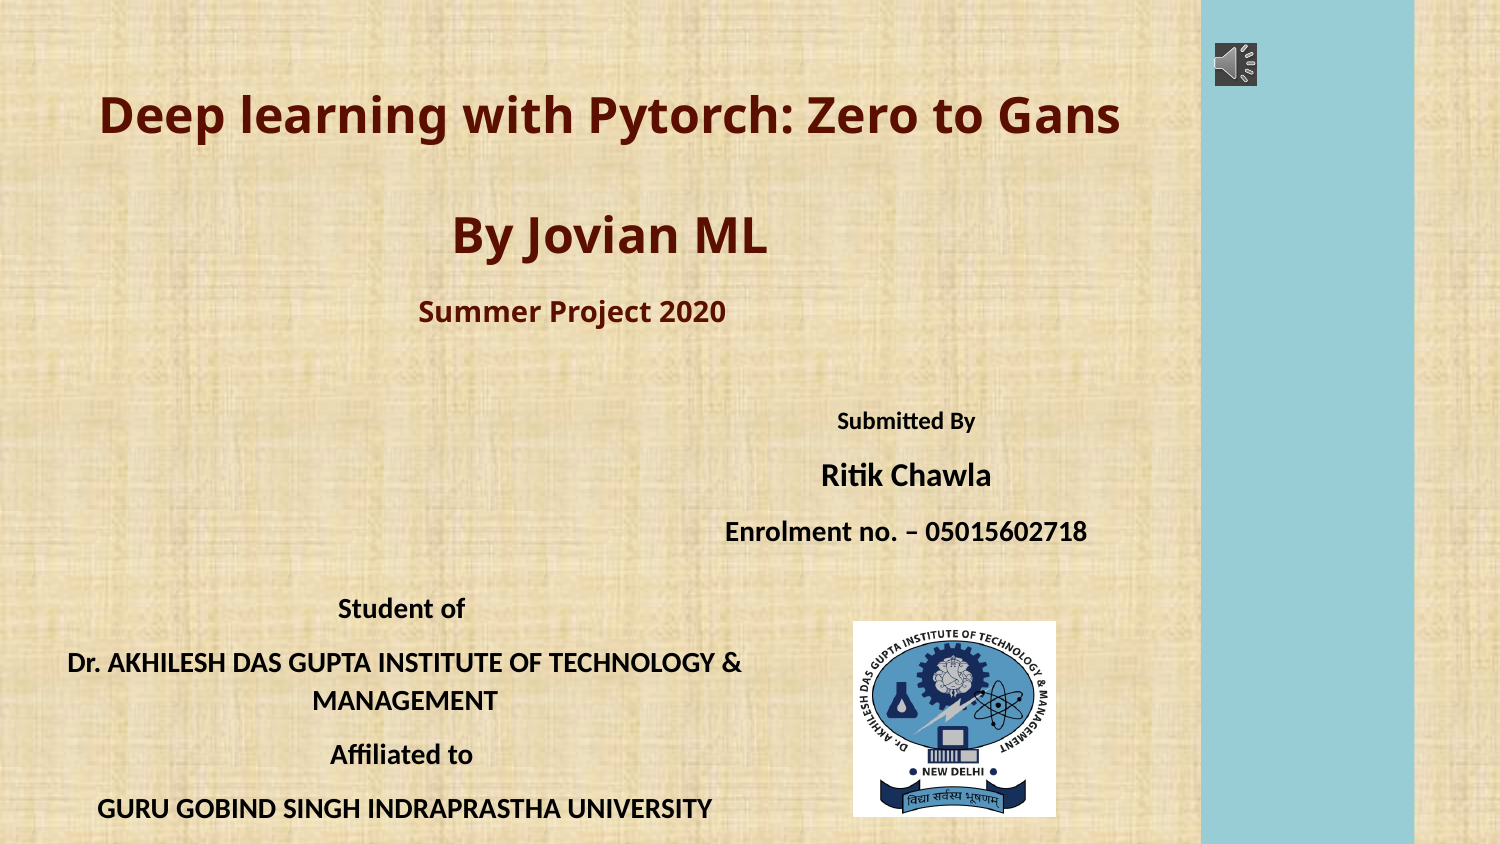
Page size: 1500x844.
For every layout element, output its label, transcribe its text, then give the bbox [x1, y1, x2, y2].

text_box Student of Dr. AKHILESH DAS GUPTA INSTITUTE OF TECHNOLOGY & MANAGEMENT Affiliated to GURU GOBIND SINGH INDRAPRASTHA UNIVERSITY [30, 579, 781, 832]
picture [1213, 42, 1259, 88]
title Deep learning with Pytorch: Zero to Gans By Jovian ML [0, 202, 1282, 279]
subtitle Summer Project 2020 [190, 279, 955, 332]
text_box Submitted By Ritik Chawla Enrolment no. – 05015602718 [531, 394, 1282, 555]
picture [852, 621, 1056, 817]
